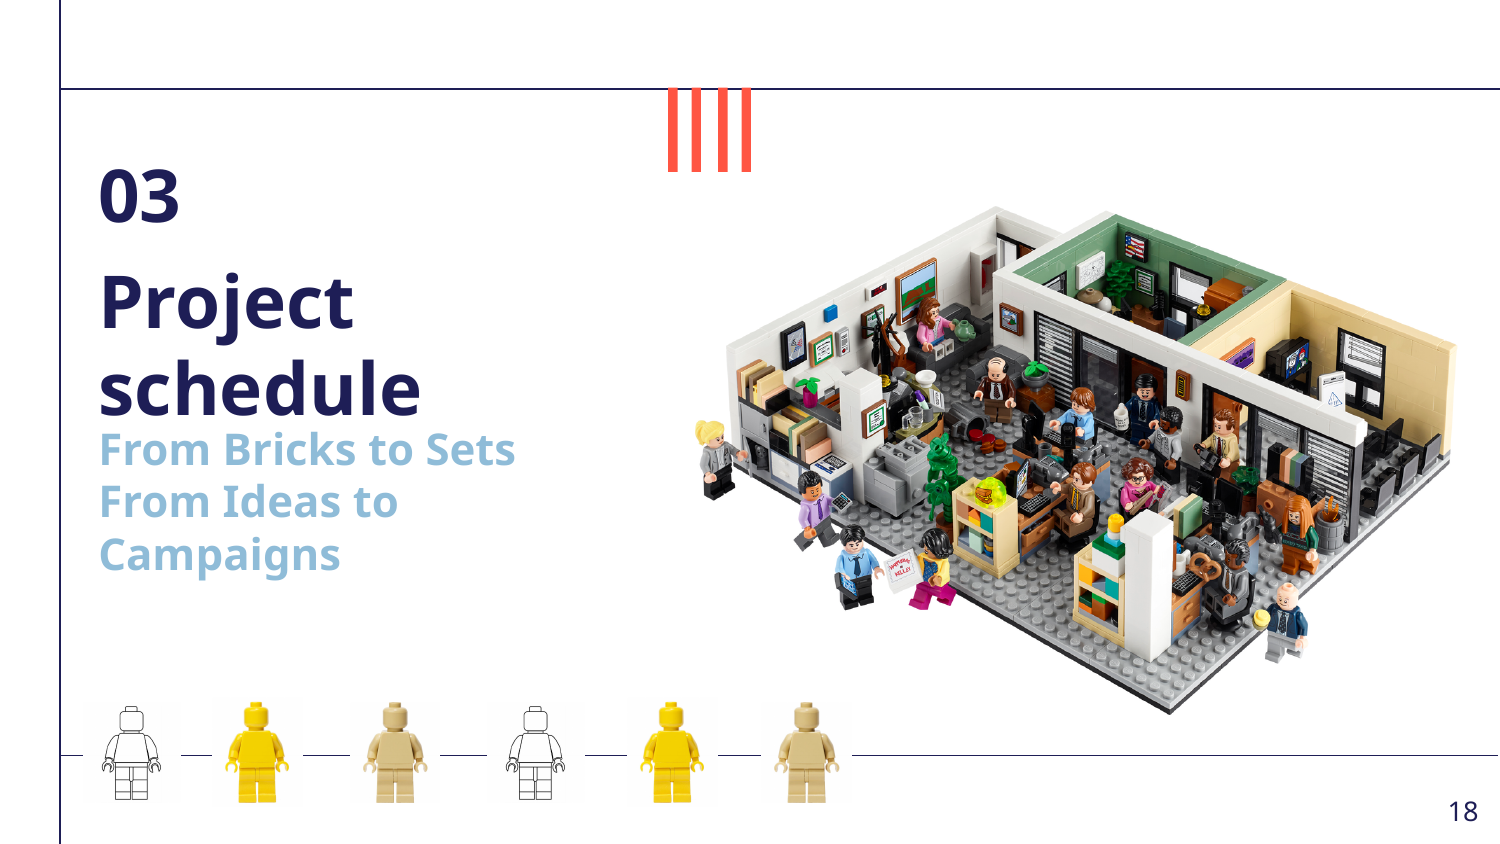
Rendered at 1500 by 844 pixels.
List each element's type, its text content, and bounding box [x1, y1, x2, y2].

slide_number ‹#› [1403, 779, 1494, 844]
picture [486, 701, 585, 803]
title 03 [83, 134, 287, 311]
title Project schedule [83, 257, 529, 446]
title From Bricks to Sets From Ideas to Campaigns [83, 488, 643, 594]
picture [627, 172, 1494, 807]
picture [349, 702, 441, 803]
picture [83, 702, 181, 803]
picture [212, 697, 303, 807]
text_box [667, 87, 752, 171]
